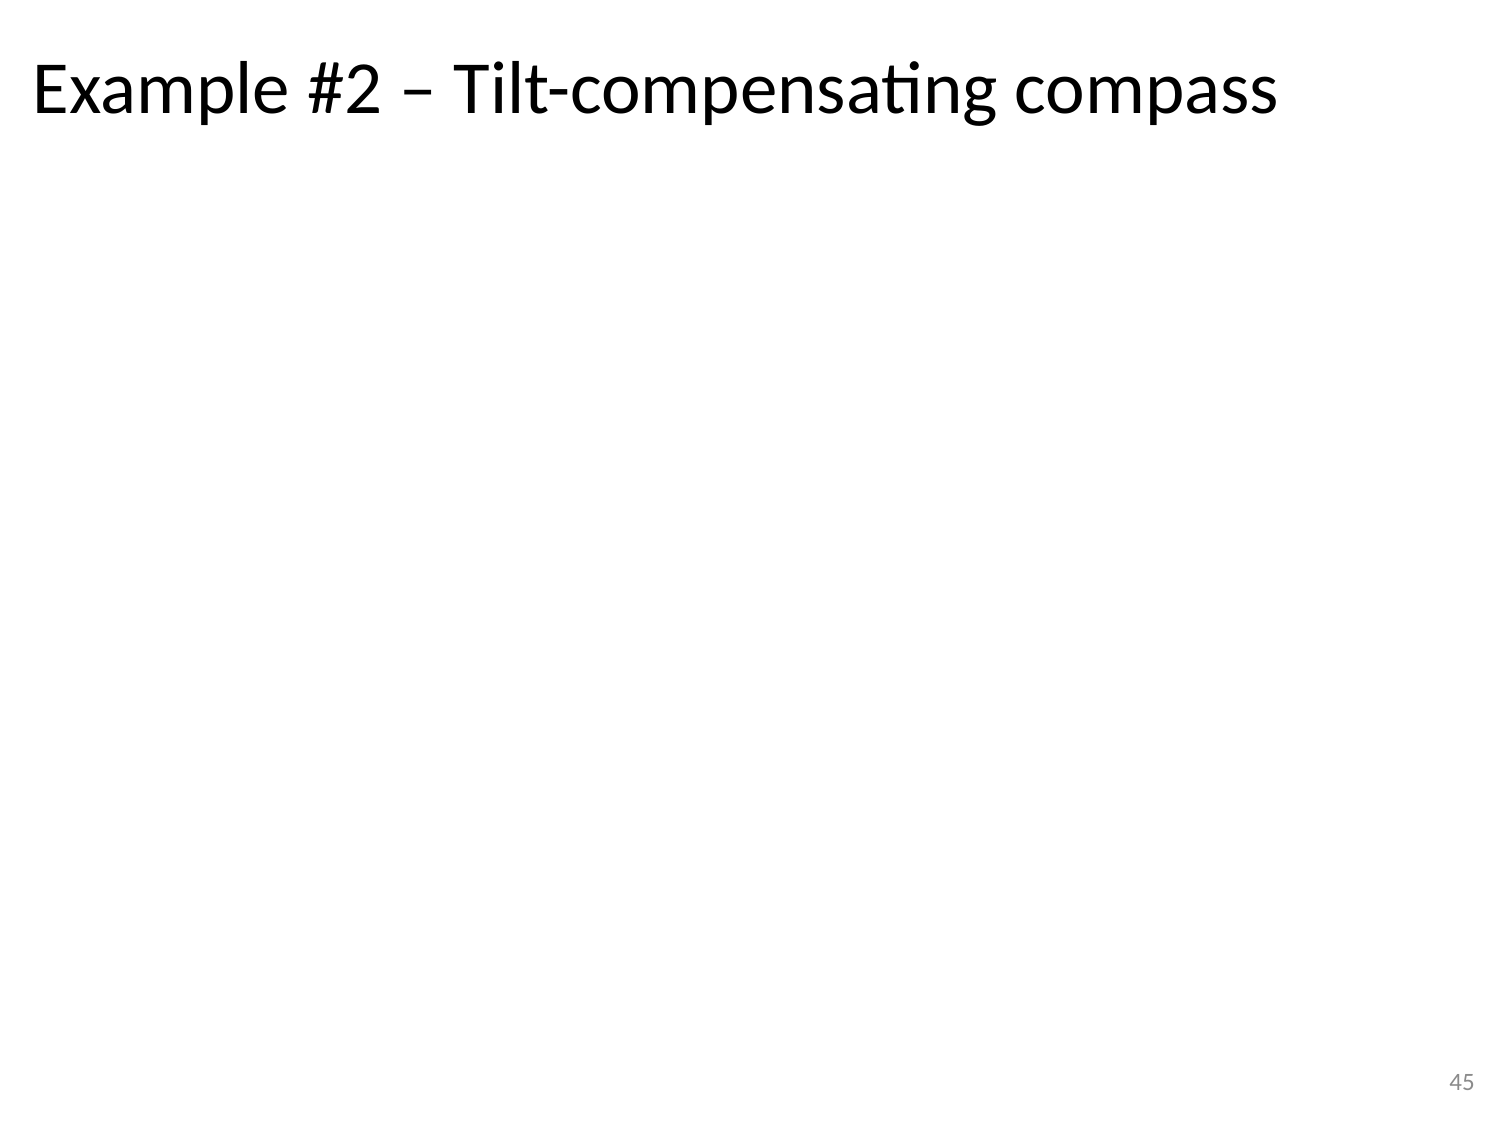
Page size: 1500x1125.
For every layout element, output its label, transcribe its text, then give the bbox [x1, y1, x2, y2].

title Example #2 – Tilt-compensating compass [17, 30, 1368, 161]
slide_number 44 [1139, 1050, 1490, 1111]
